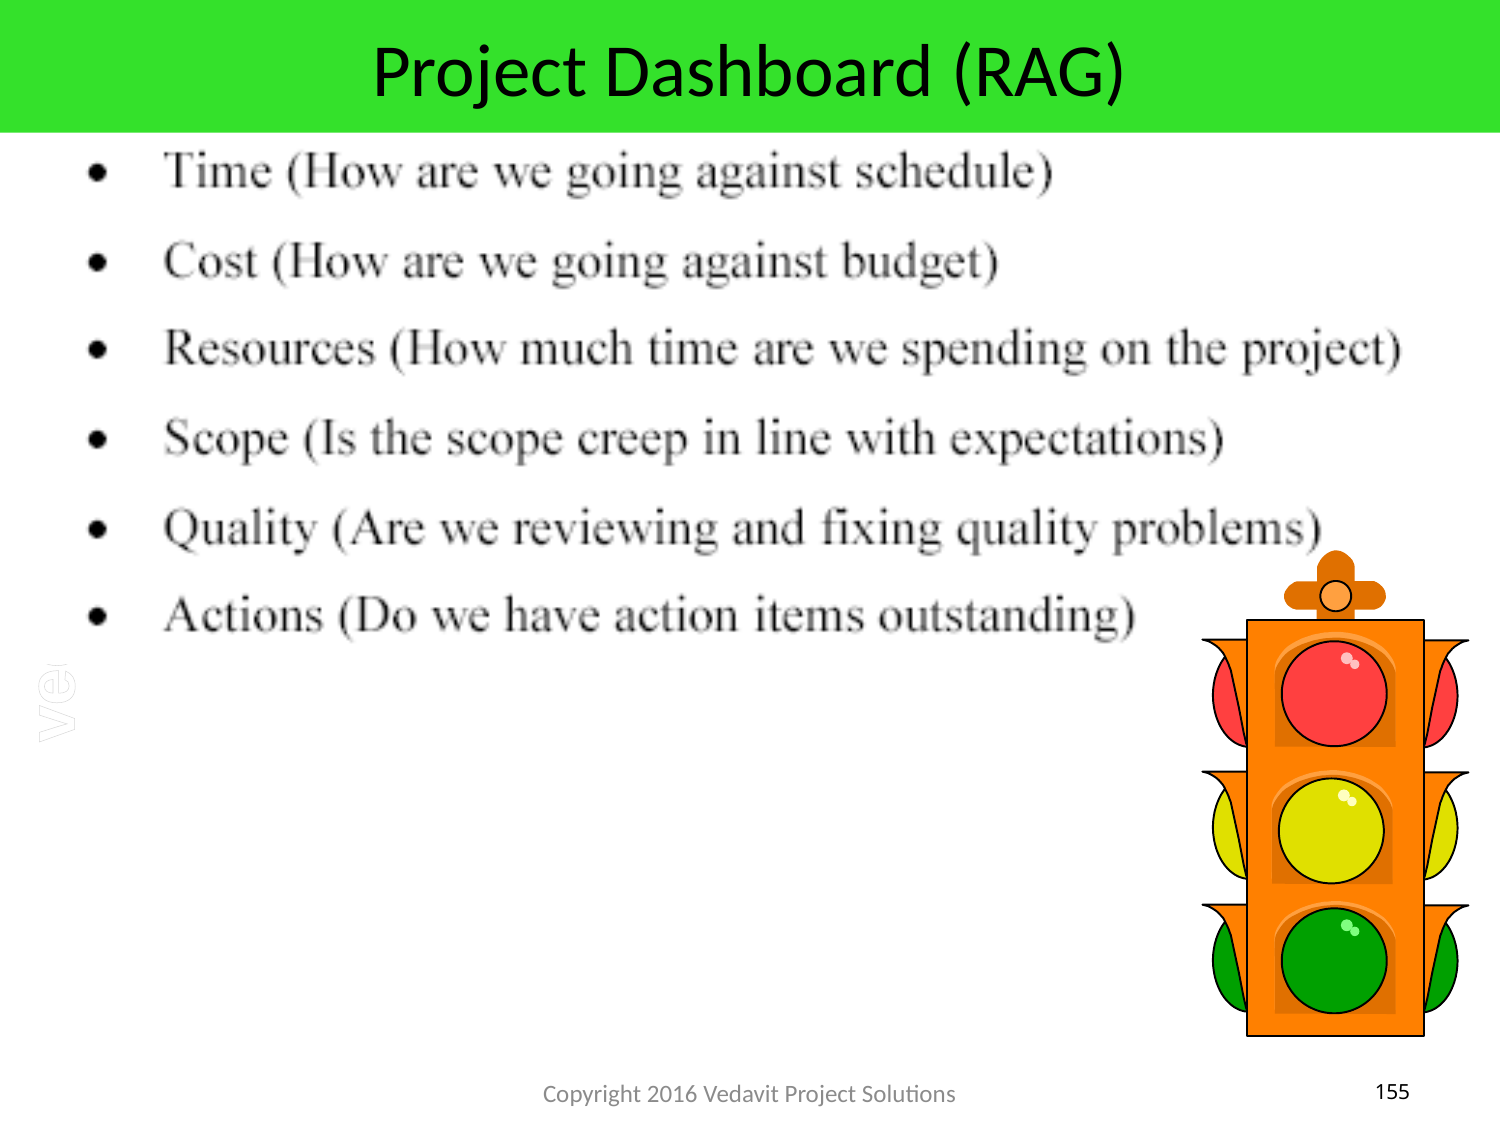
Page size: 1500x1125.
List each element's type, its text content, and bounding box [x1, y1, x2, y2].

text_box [1199, 549, 1474, 1038]
title Project Dashboard (RAG) [0, 0, 1500, 133]
picture [3, 136, 1426, 664]
text_box [35, 29, 1386, 97]
footer Copyright 2016 Vedavit Project Solutions [512, 1062, 988, 1123]
slide_number 155 [1074, 1062, 1425, 1123]
